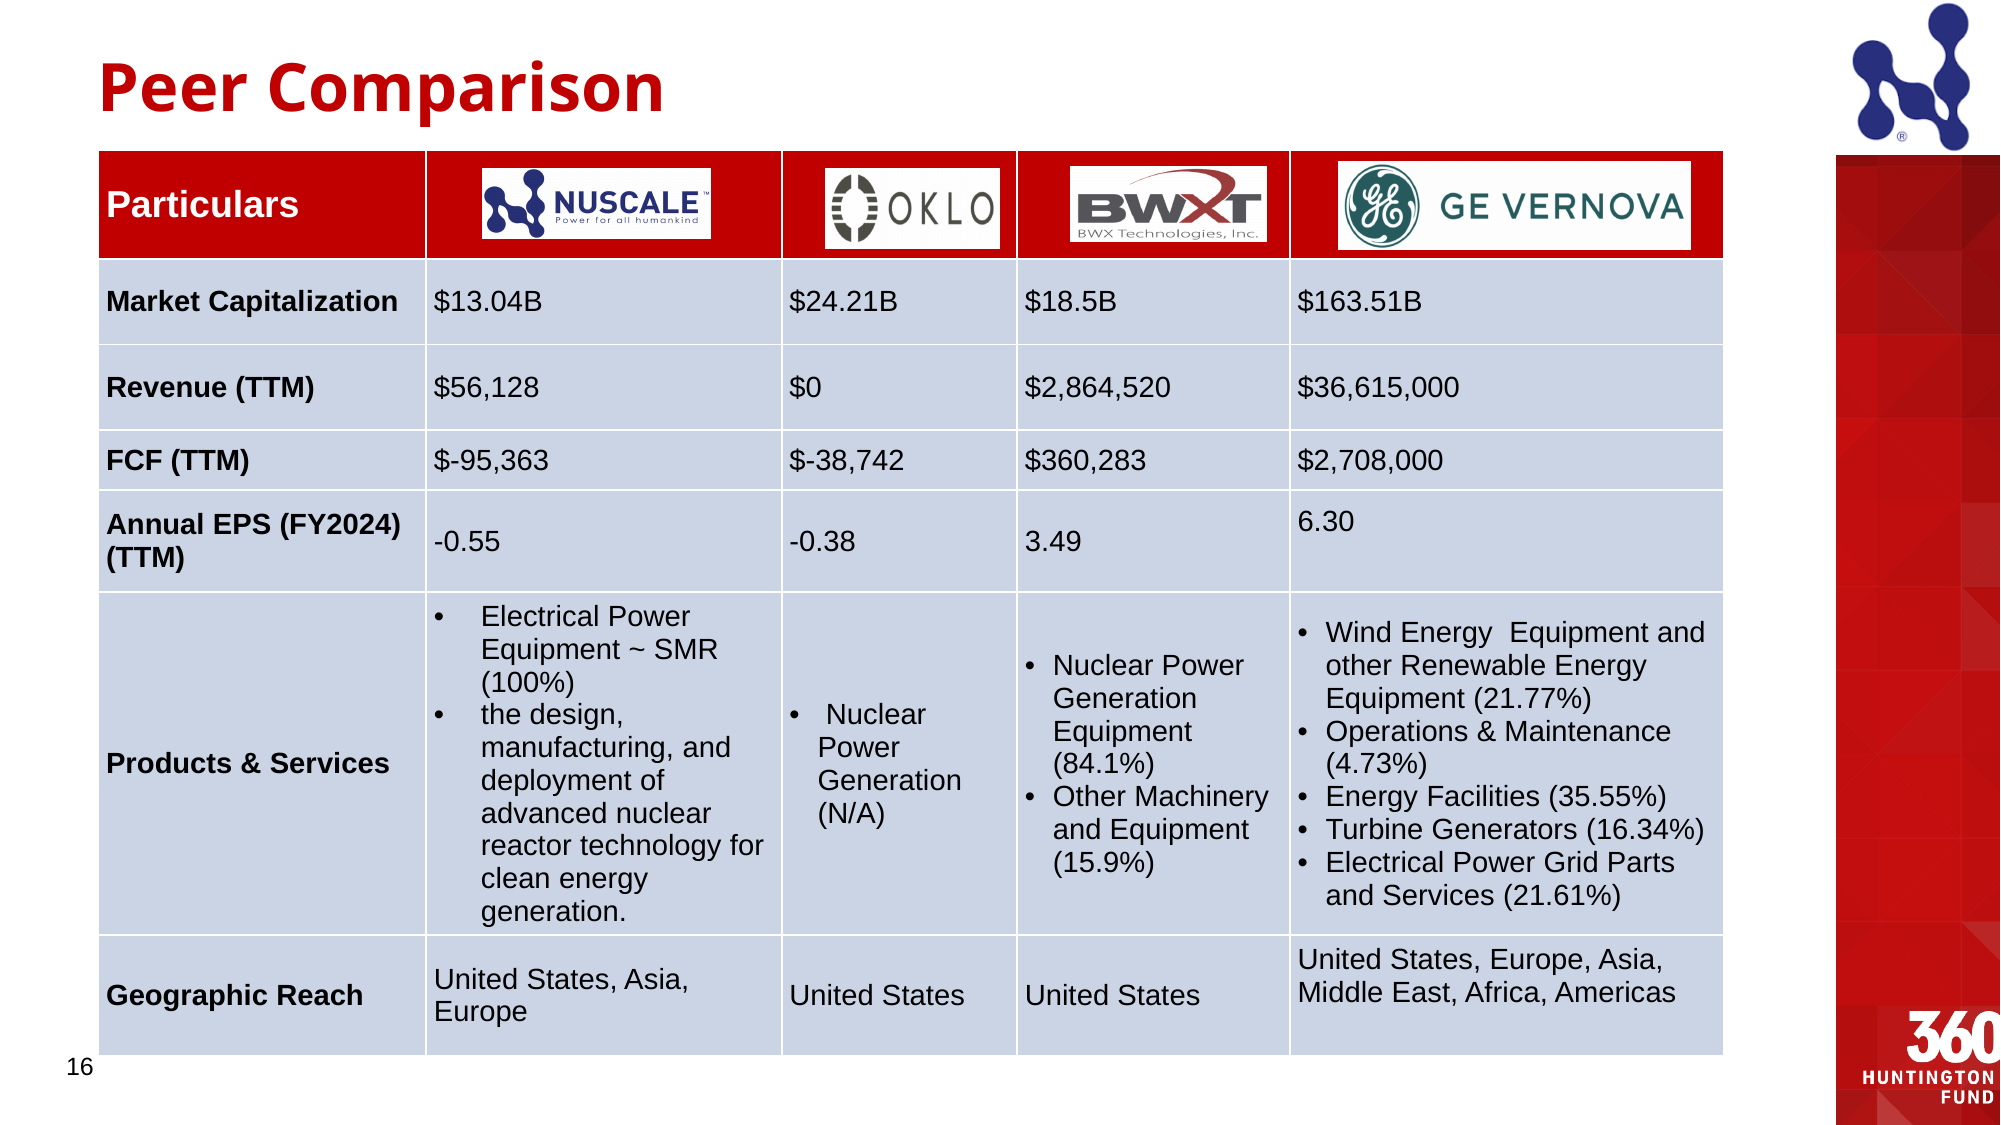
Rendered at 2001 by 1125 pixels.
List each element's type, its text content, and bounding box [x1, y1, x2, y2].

table_cell -0.55 [427, 491, 781, 591]
table_cell Wind Energy Equipment and other Renewable Energy Equipment (21.77%) Operations & Maintenance (4.73%) Energy Facilities (35.55%) Turbine Generators (16.34%) Electrical Power Grid Parts and Services (21.61%) [1291, 593, 1723, 934]
table_cell United States [1018, 936, 1289, 1055]
table_cell $2,708,000 [1291, 431, 1723, 489]
table_cell -0.38 [783, 491, 1016, 591]
table_cell Electrical Power Equipment ~ SMR (100%) the design, manufacturing, and deployment of advanced nuclear reactor technology for clean energy generation. [427, 593, 781, 934]
table_cell 3.49 [1018, 491, 1289, 591]
table_cell United States, Asia, Europe [427, 936, 781, 1055]
picture [482, 168, 712, 239]
table_header [1018, 196, 1289, 258]
table_header [783, 196, 1016, 258]
table_cell Geographic Reach [99, 936, 425, 1055]
table_header [427, 196, 781, 258]
table_cell Market Capitalization [99, 260, 425, 344]
picture [1822, 0, 2000, 1125]
table_cell United States, Europe, Asia, Middle East, Africa, Americas [1291, 936, 1723, 1055]
text_box Peer Comparison [90, 0, 1816, 196]
table_cell $163.51B [1291, 260, 1723, 344]
table_cell 6.30 [1291, 491, 1723, 591]
table_cell FCF (TTM) [99, 431, 425, 489]
table_cell $2,864,520 [1018, 345, 1289, 429]
table_cell $24.21B [783, 260, 1016, 344]
table_cell $36,615,000 [1291, 345, 1723, 429]
table_cell Products & Services [99, 593, 425, 934]
table_cell Nuclear Power Generation Equipment (84.1%) Other Machinery and Equipment (15.9%) [1018, 593, 1289, 934]
table_cell Annual EPS (FY2024) (TTM) [99, 491, 425, 591]
picture [1070, 165, 1267, 242]
table_header [1291, 196, 1723, 258]
picture [824, 168, 1000, 249]
picture [1337, 161, 1691, 251]
slide_number 16 [57, 1042, 104, 1087]
table_cell $-95,363 [427, 431, 781, 489]
table_cell $13.04B [427, 260, 781, 344]
table_cell $360,283 [1018, 431, 1289, 489]
table_cell Revenue (TTM) [99, 345, 425, 429]
table_cell $18.5B [1018, 260, 1289, 344]
table_cell $56,128 [427, 345, 781, 429]
table_cell Nuclear Power Generation (N/A) [783, 593, 1016, 934]
table_cell $-38,742 [783, 431, 1016, 489]
table_cell $0 [783, 345, 1016, 429]
table_header Particulars [99, 196, 425, 258]
table_cell United States [783, 936, 1016, 1055]
